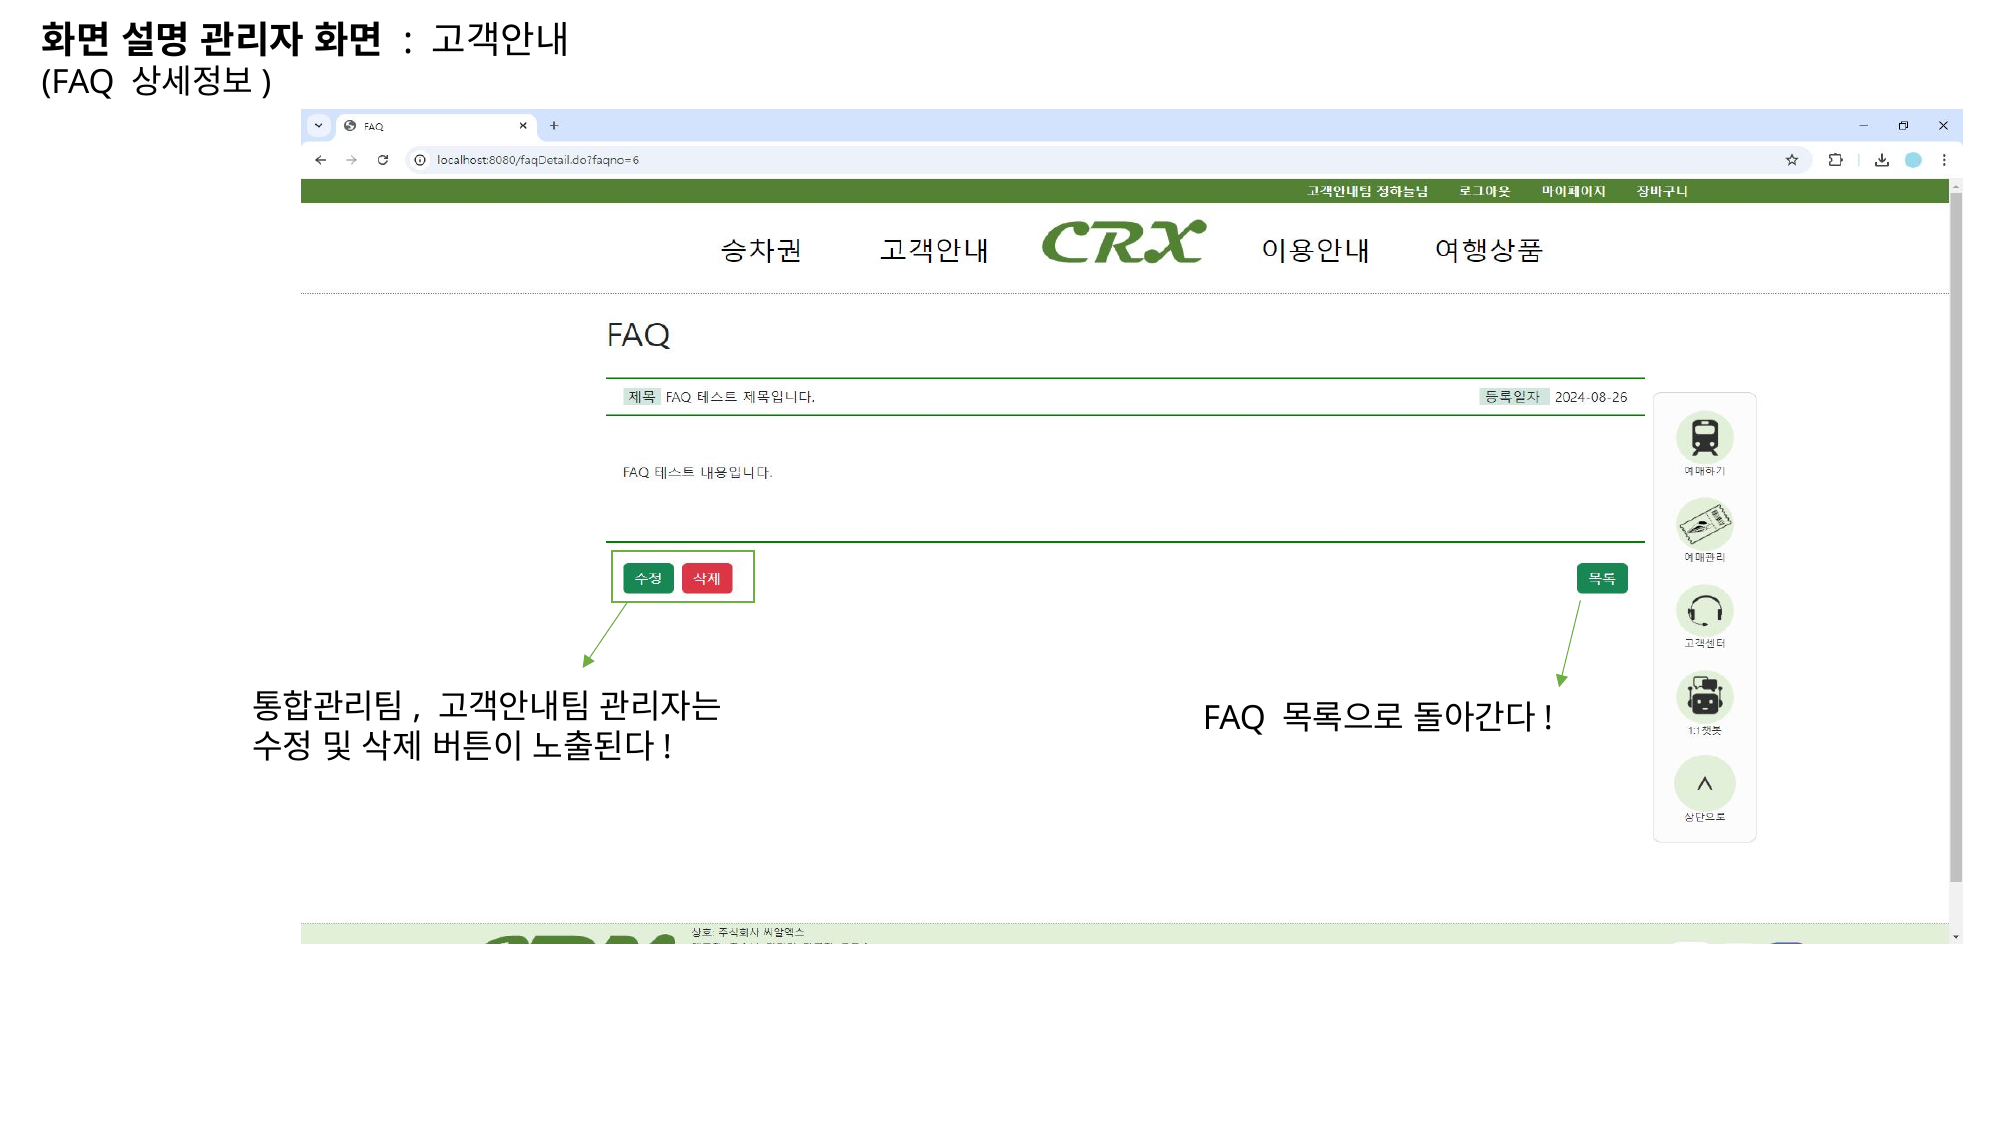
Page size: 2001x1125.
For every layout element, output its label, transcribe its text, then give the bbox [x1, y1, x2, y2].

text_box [582, 602, 628, 668]
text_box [1559, 600, 1581, 688]
text_box 화면 설명 관리자 화면 : 고객안내 (FAQ 상세정보) [26, 8, 585, 108]
text_box 통합관리팀, 고객안내팀 관리자는 수정 및 삭제 버튼이 노출된다! [237, 677, 301, 773]
picture [301, 109, 1963, 944]
